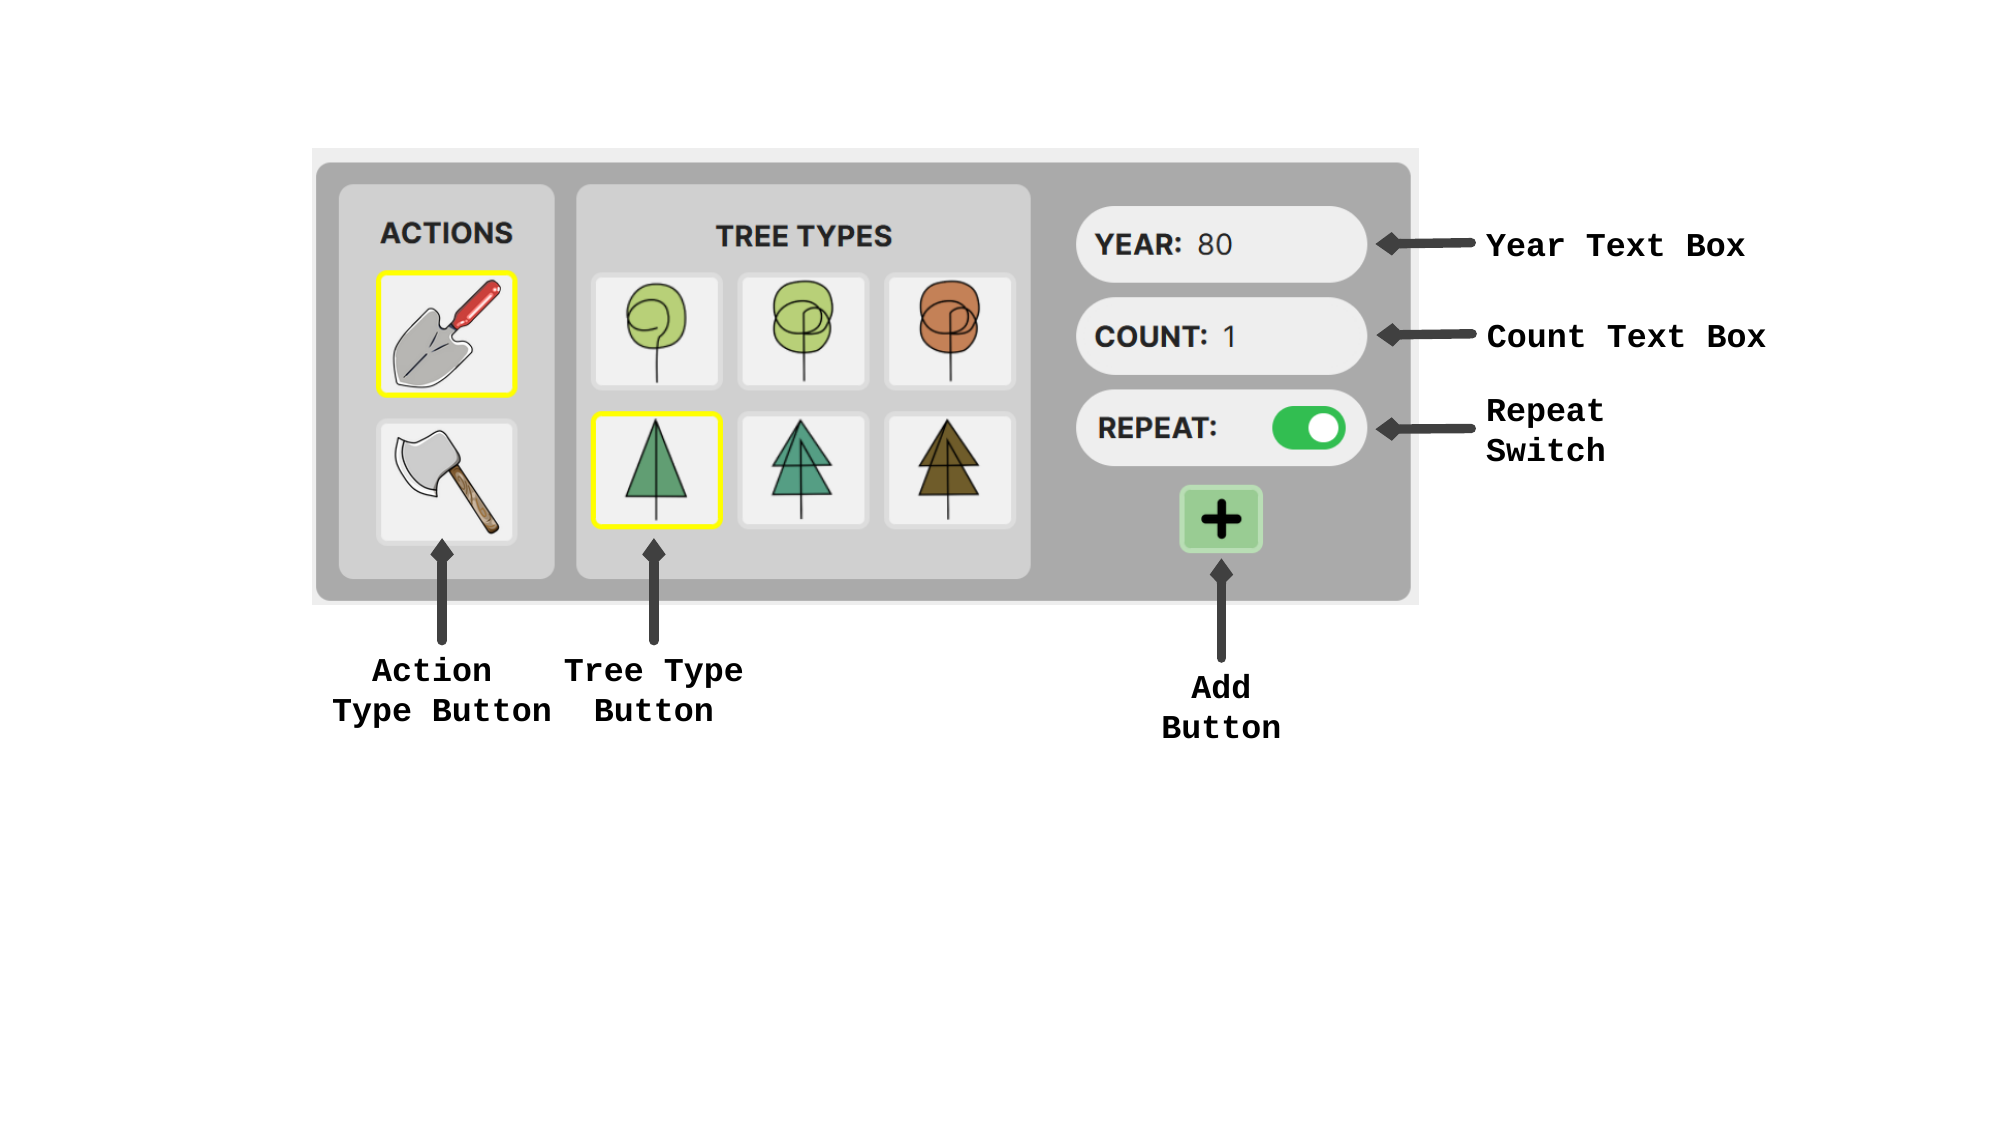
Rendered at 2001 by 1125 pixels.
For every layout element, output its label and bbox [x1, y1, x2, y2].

text_box [286, 148, 1814, 754]
